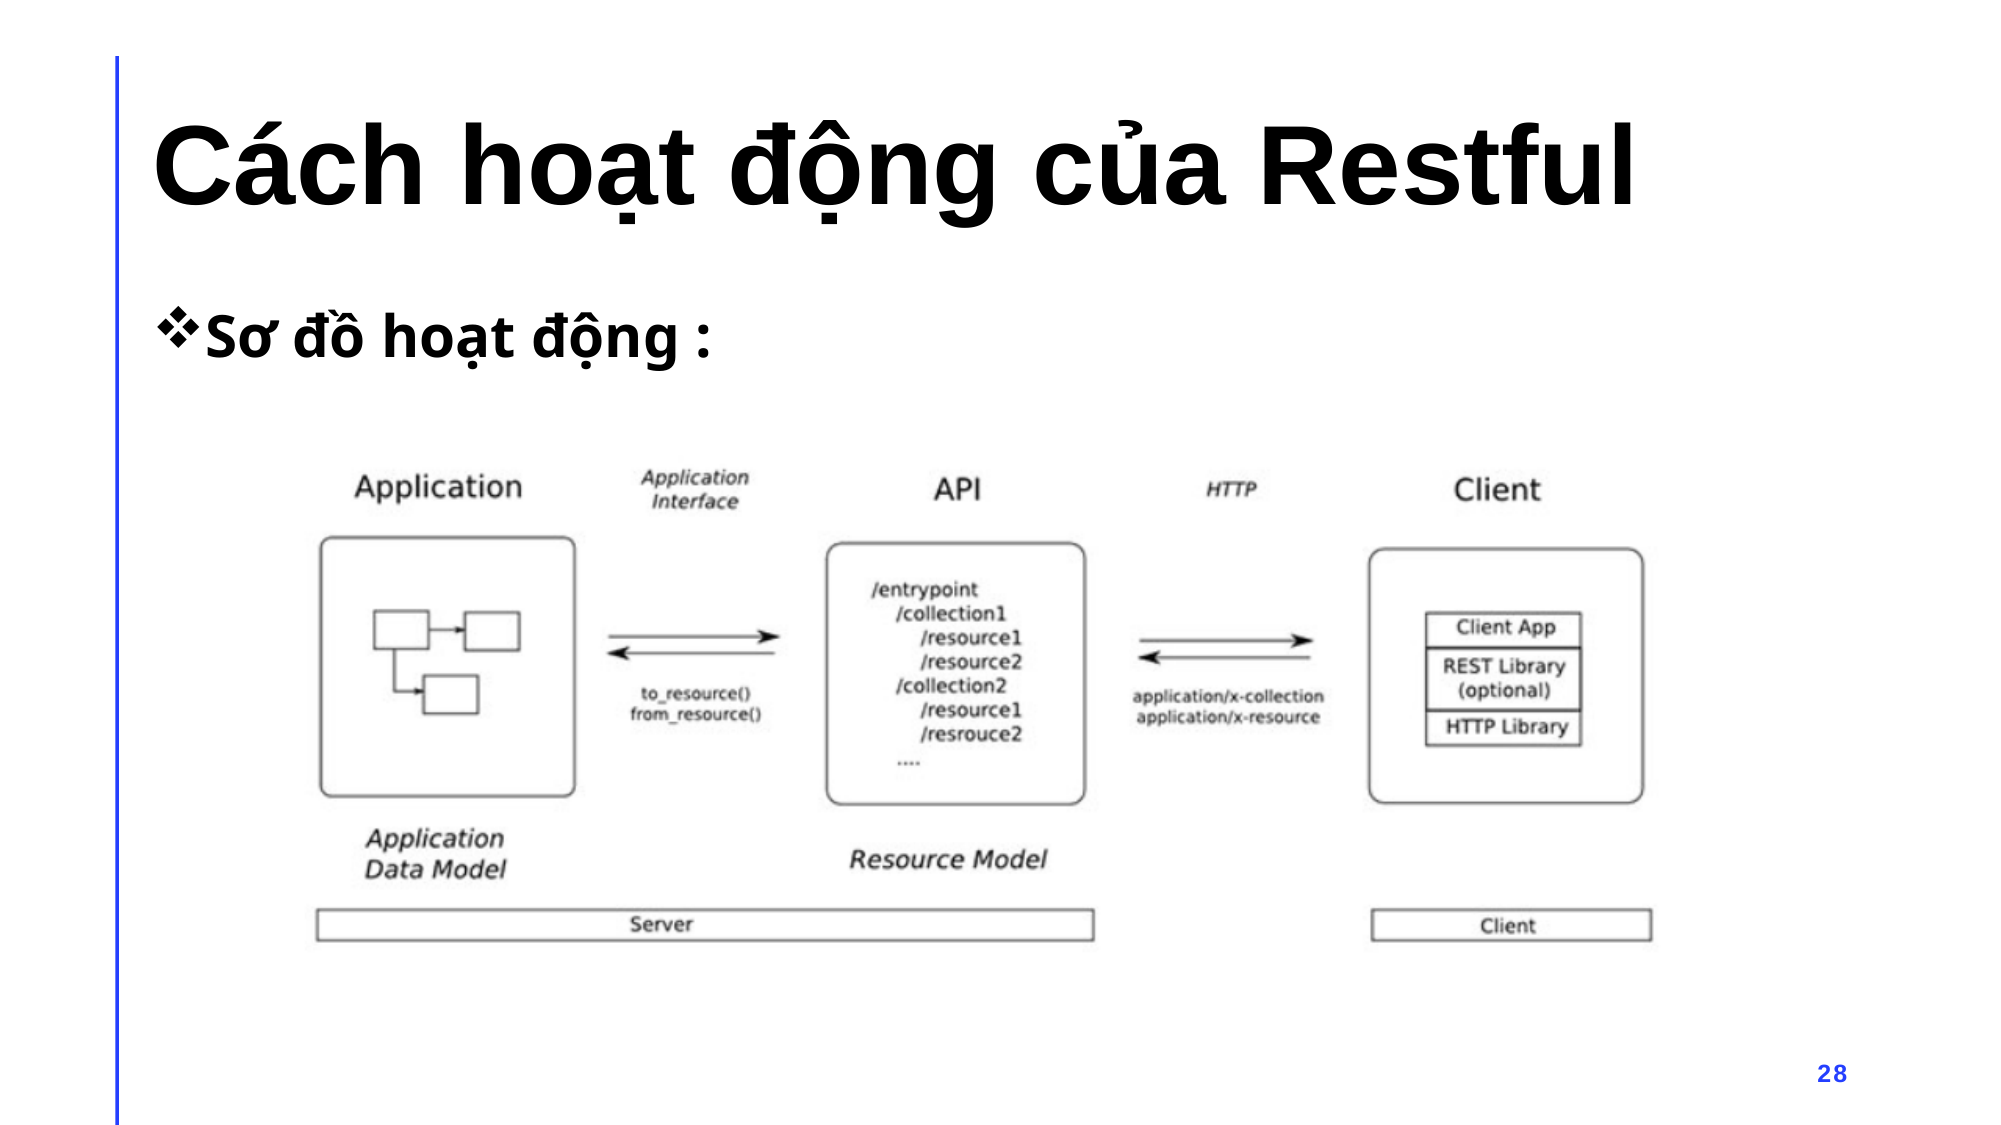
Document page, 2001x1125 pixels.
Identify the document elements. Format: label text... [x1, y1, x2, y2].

title Cách hoạt động của Restful [137, 59, 1863, 278]
picture [296, 448, 1704, 971]
slide_number 28 [1412, 1042, 1863, 1103]
list Sơ đồ hoạt động : [137, 299, 1863, 1014]
